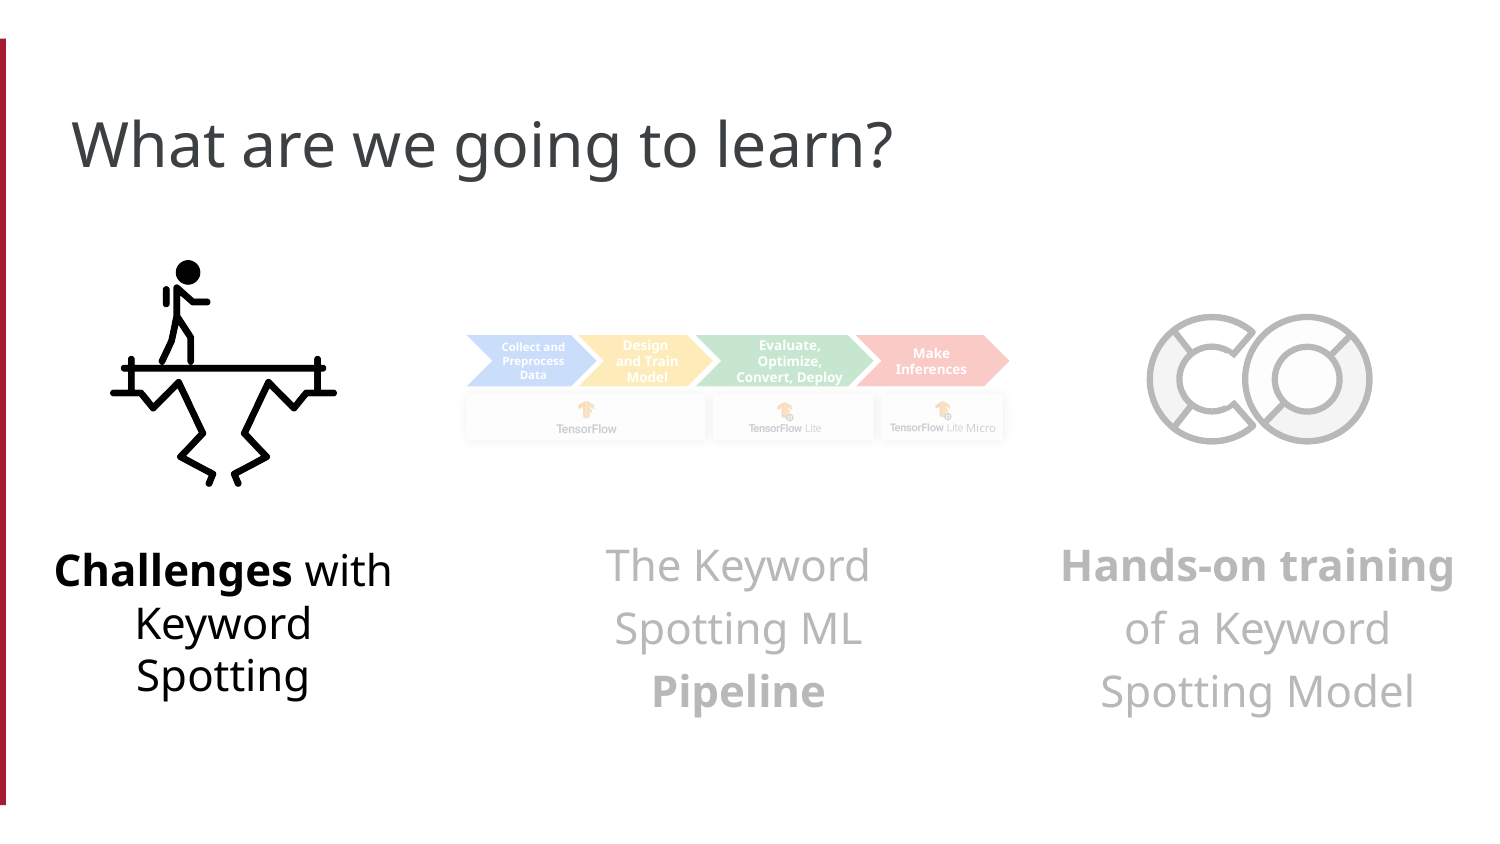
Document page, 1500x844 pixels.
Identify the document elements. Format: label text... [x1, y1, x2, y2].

picture [110, 260, 337, 487]
text_box [443, 236, 1500, 787]
picture [887, 398, 966, 436]
title What are we going to learn? [56, 99, 1336, 188]
picture [552, 397, 620, 439]
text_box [1145, 313, 1370, 446]
picture [746, 399, 824, 436]
text_box Challenges with Keyword Spotting [36, 519, 411, 725]
